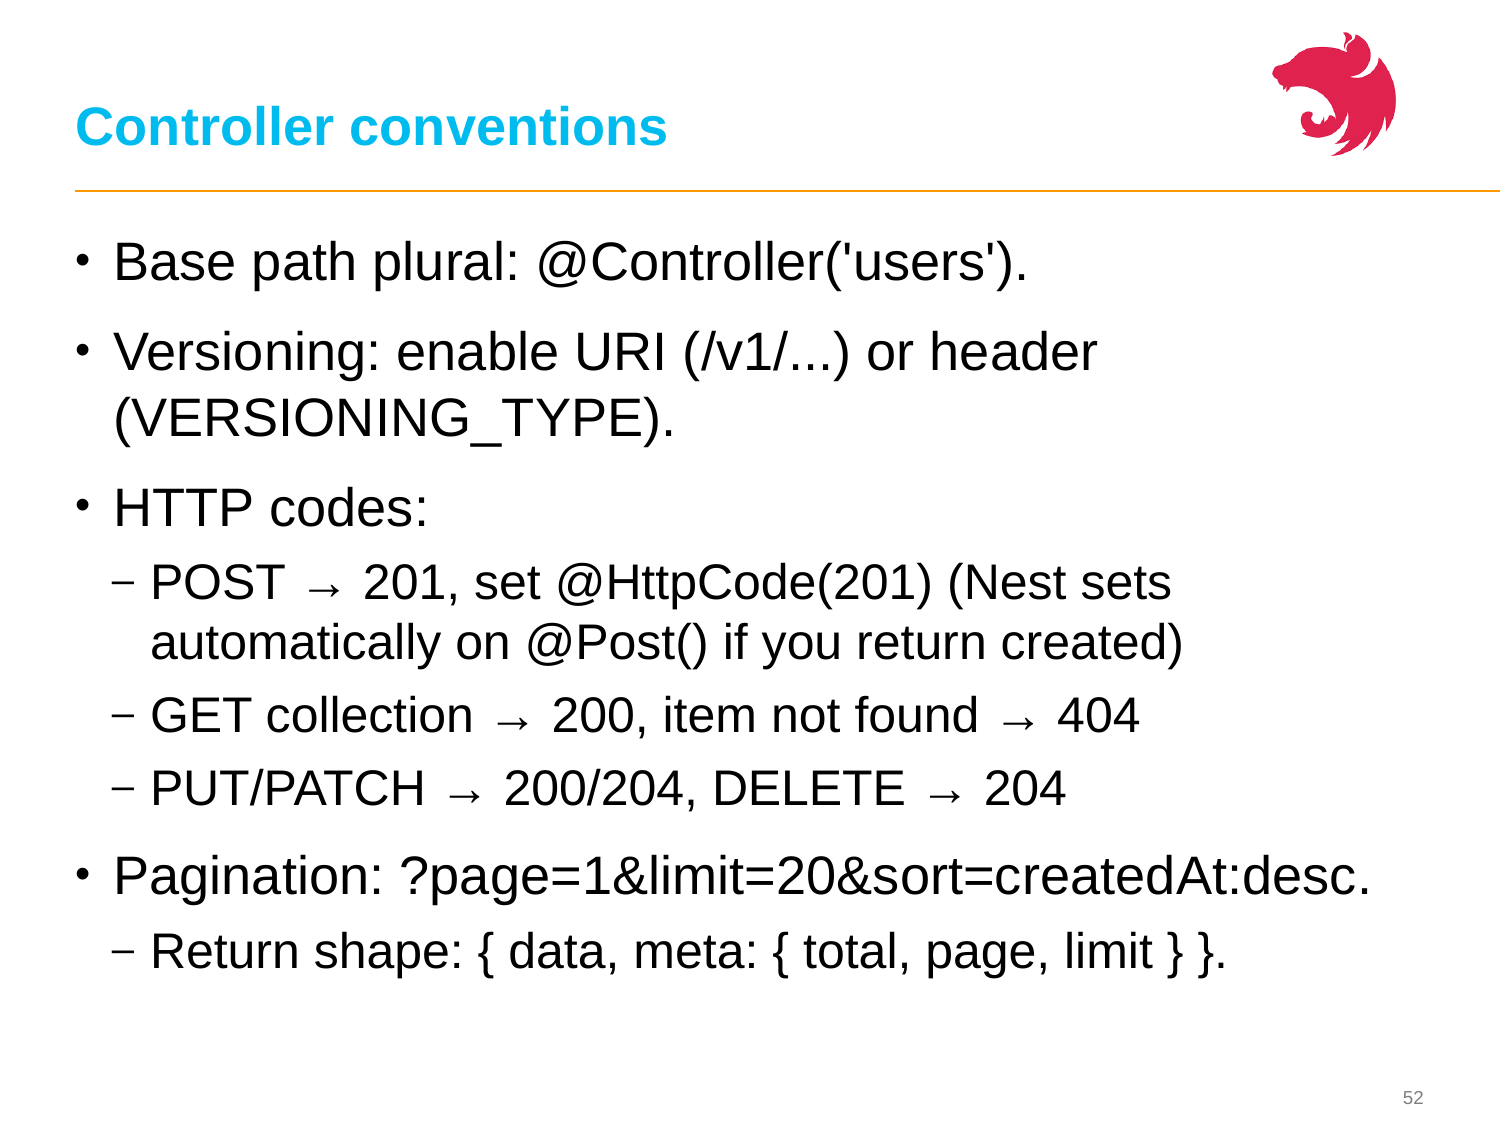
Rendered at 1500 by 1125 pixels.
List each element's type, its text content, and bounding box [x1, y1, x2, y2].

title Controller conventions [75, 27, 1422, 157]
list Base path plural: @Controller('users'). Versioning: enable URI (/v1/...) or header (VERSIONING_TYPE). HTTP codes: POST → 201, set @HttpCode(201) (Nest sets automatically on @Post() if you return created) GET collection → 200, item not found → 404 PUT/PATCH → 200/204, DELETE → 204 Pagination: ?page=1&limit=20&sort=createdAt:desc. Return shape: { data, meta: { total, page, limit } }. [75, 226, 1425, 1053]
